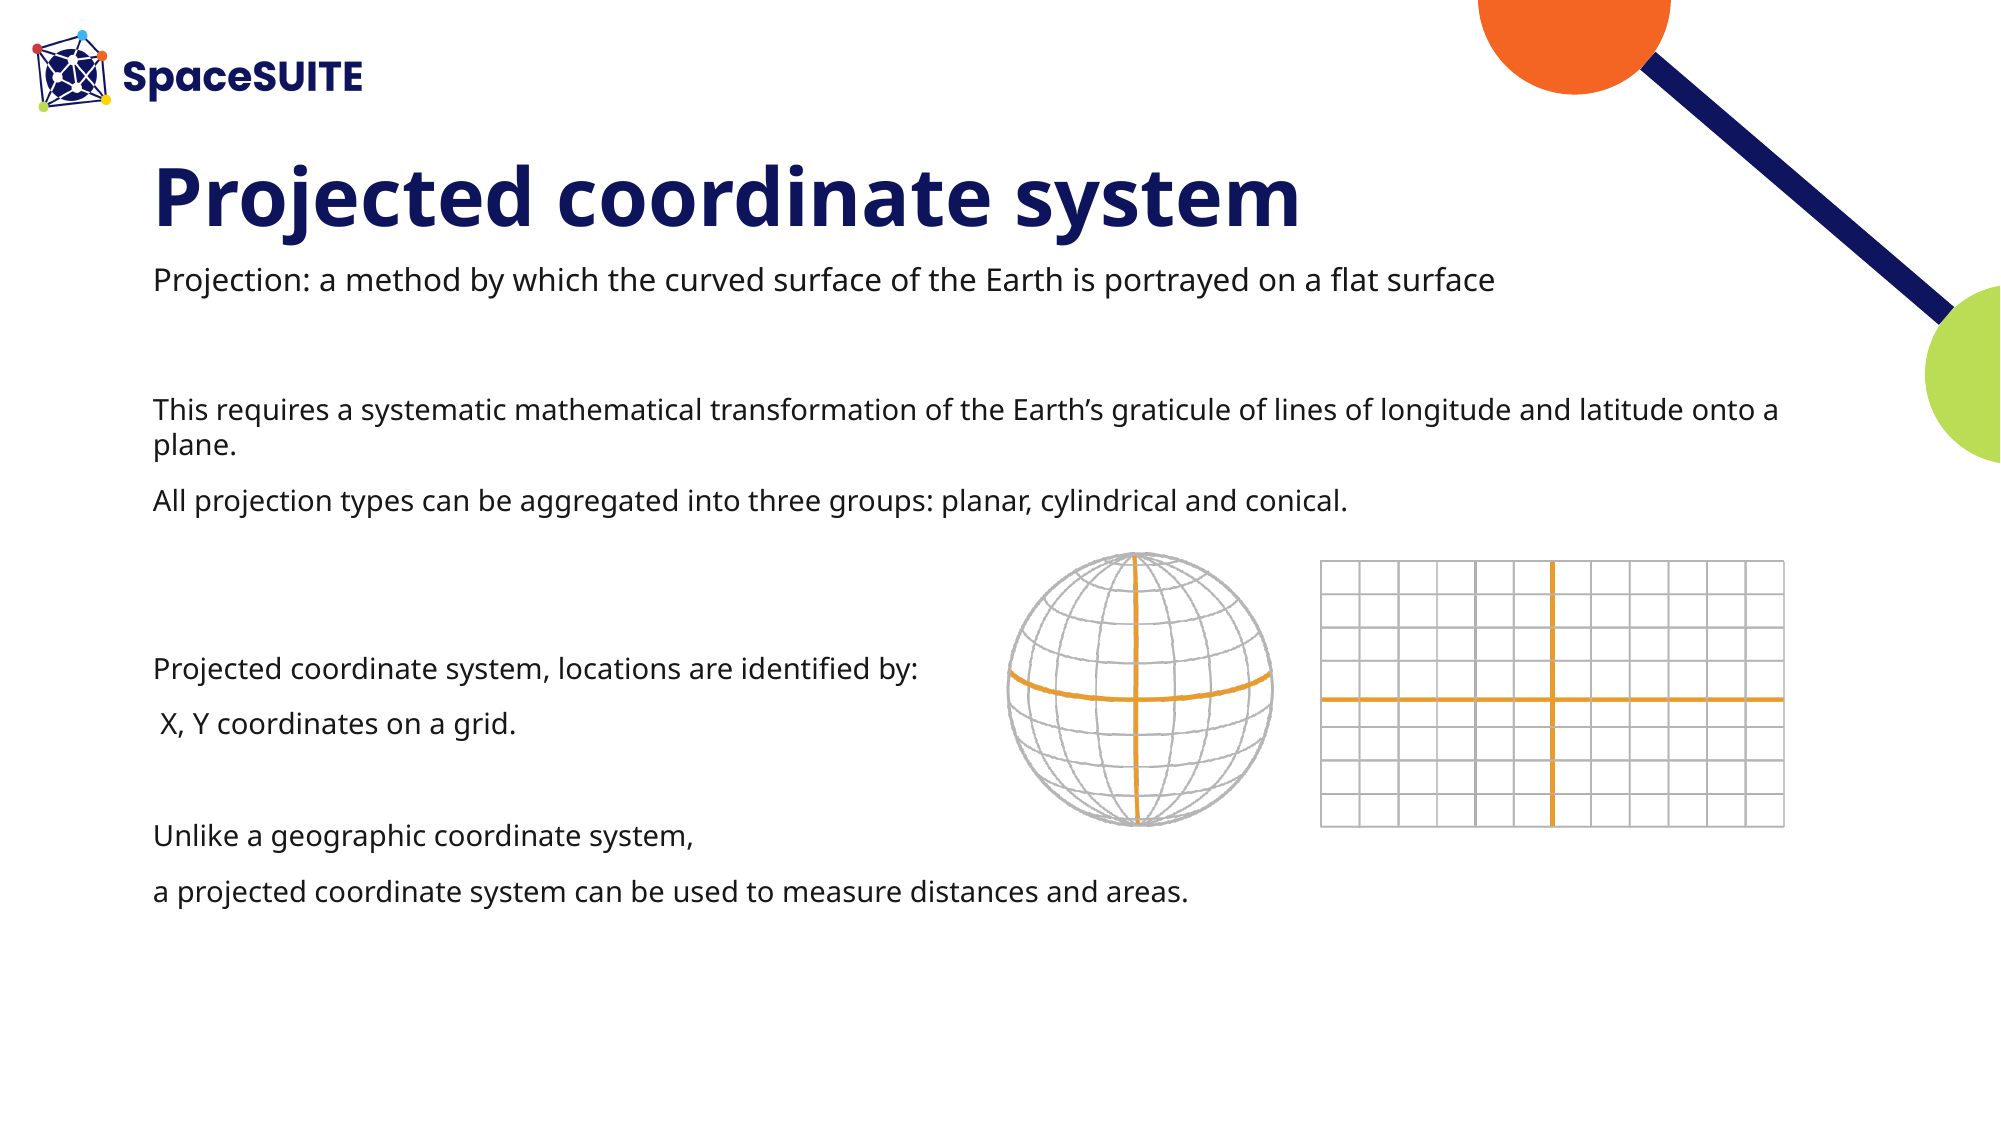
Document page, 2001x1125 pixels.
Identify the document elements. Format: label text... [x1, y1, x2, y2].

list Projection: a method by which the curved surface of the Earth is portrayed on a flat surface [137, 252, 1521, 340]
picture [999, 547, 1793, 835]
list This requires a systematic mathematical transformation of the Earth’s graticule of lines of longitude and latitude onto a plane. All projection types can be aggregated into three groups: planar, cylindrical and conical. Projected coordinate system, locations are identified by: X, Y coordinates on a grid. Unlike a geographic coordinate system, a projected coordinate system can be used to measure distances and areas. [137, 384, 1842, 949]
title Projected coordinate system [137, 138, 1672, 251]
picture [32, 30, 362, 112]
